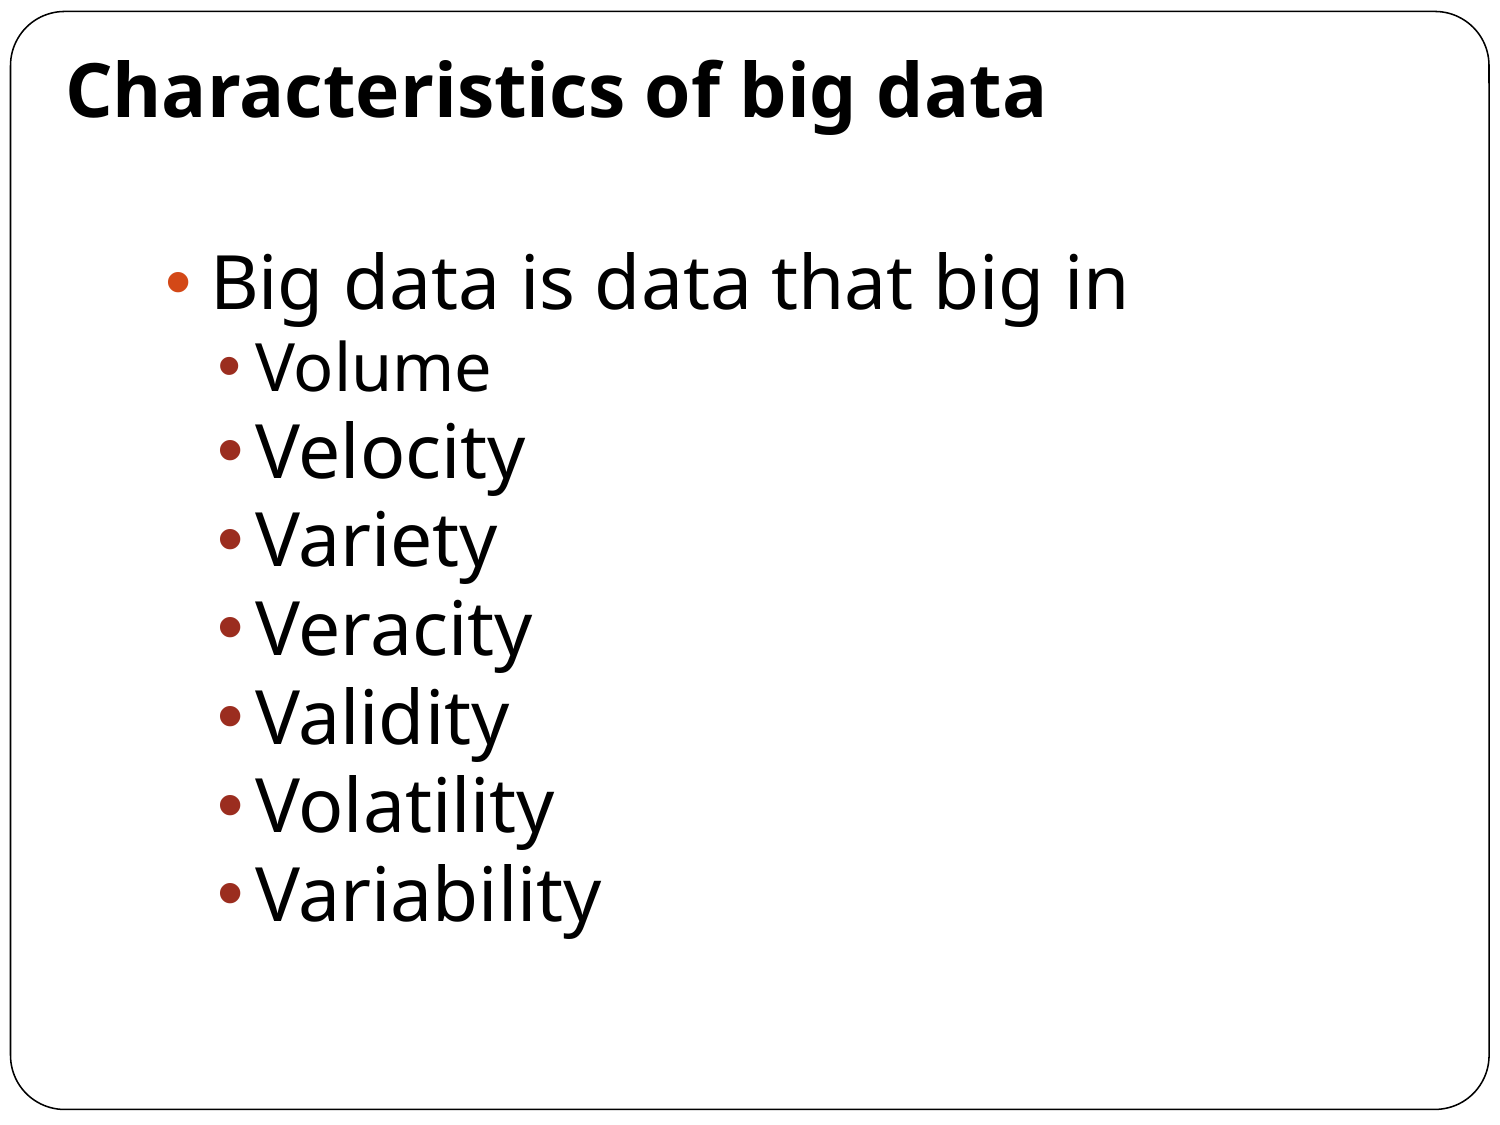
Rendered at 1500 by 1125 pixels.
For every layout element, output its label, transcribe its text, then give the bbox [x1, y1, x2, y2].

title Characteristics of big data [50, 50, 1325, 238]
list Big data is data that big in Volume Velocity Variety Veracity Validity Volatility Variability [150, 237, 1425, 988]
